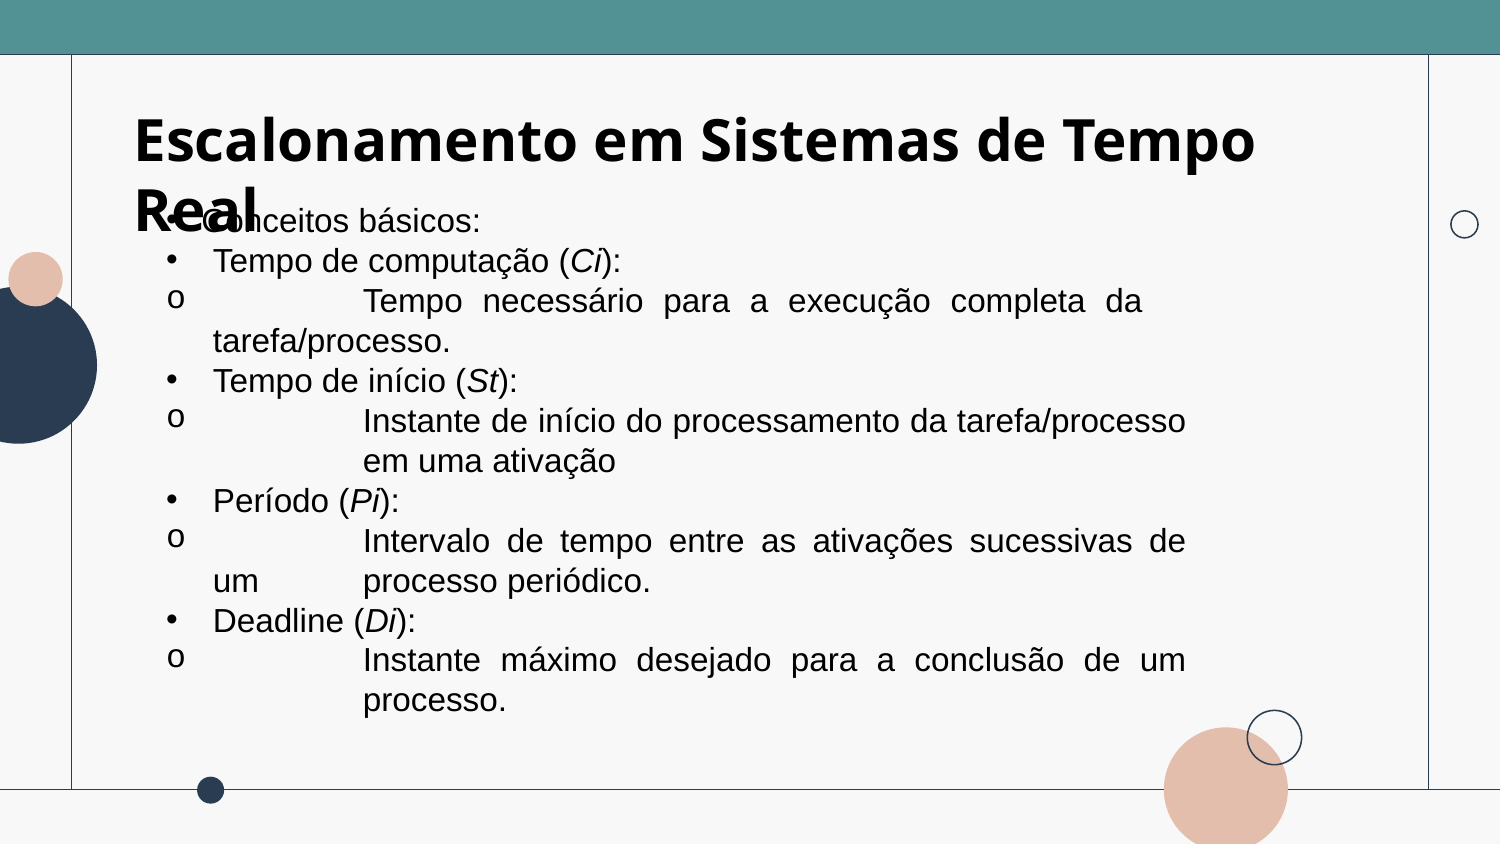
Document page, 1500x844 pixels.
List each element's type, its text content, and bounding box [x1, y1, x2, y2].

text_box Conceitos básicos:​ Tempo de computação (Ci): ​ Tempo necessário para a execução completa da tarefa/processo.​ Tempo de início (St):​ Instante de início do processamento da tarefa/processo em uma ativação​ Período (Pi):​ Intervalo de tempo entre as ativações sucessivas de um processo periódico.​ Deadline (Di):​ Instante máximo desejado para a conclusão de um processo.​ [151, 192, 1203, 726]
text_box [1163, 710, 1302, 844]
title Escalonamento em Sistemas de Tempo Real [118, 88, 1382, 183]
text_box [0, 251, 98, 445]
